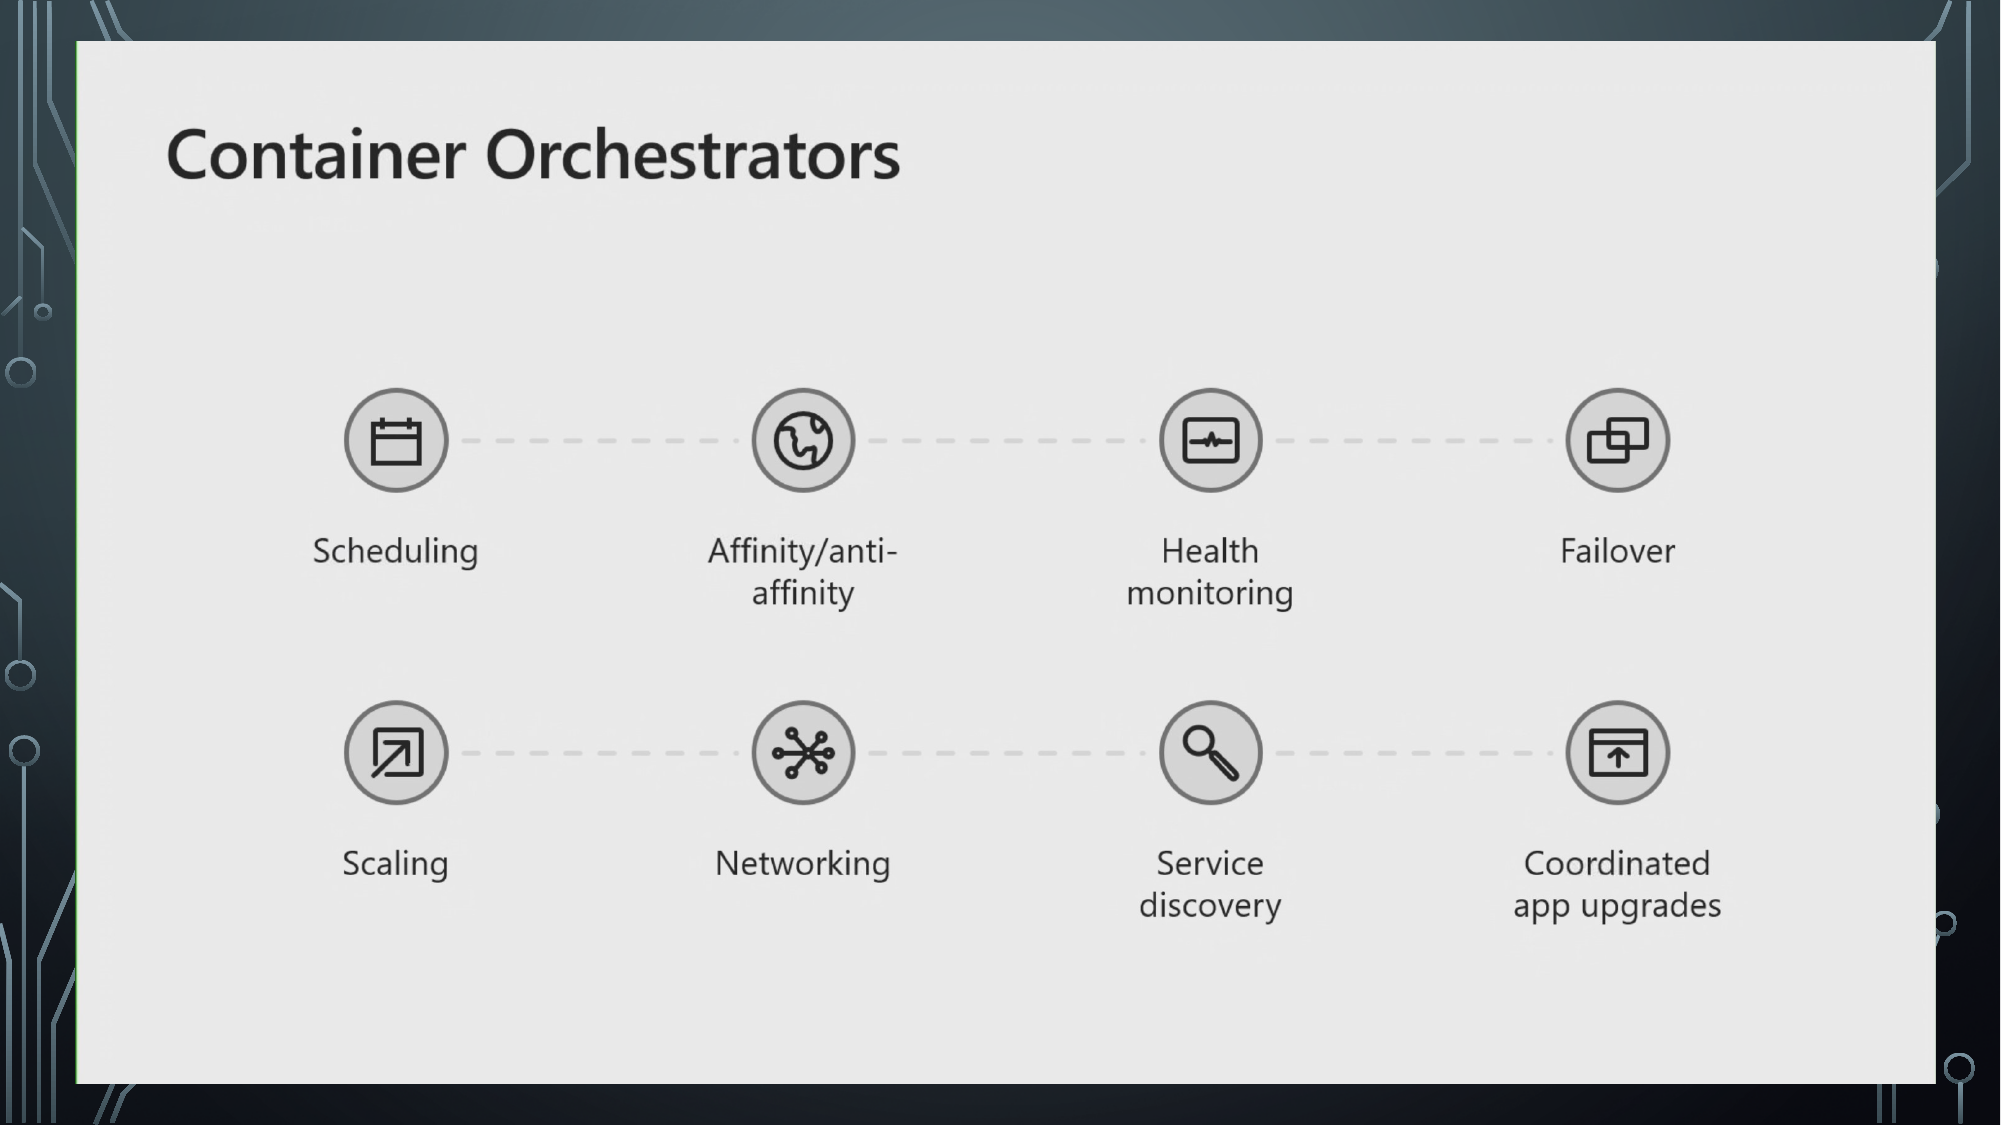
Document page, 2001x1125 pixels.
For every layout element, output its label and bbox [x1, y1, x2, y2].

list [74, 40, 1936, 1085]
